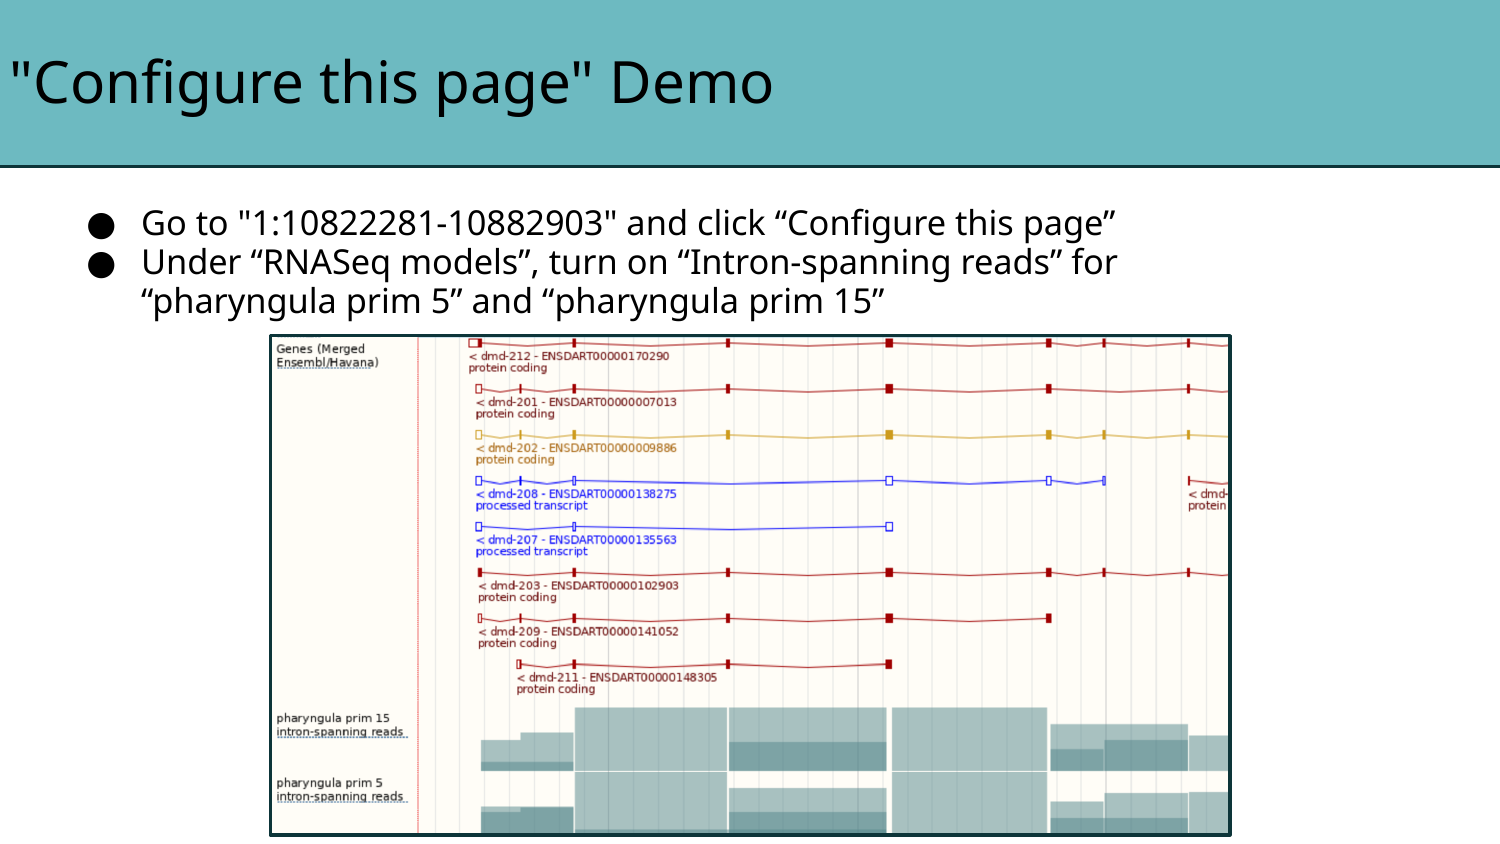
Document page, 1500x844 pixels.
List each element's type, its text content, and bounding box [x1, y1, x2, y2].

list Go to "1:10822281-10882903" and click “Configure this page” Under “RNASeq models”, turn on “Intron-spanning reads” for “pharyngula prim 5” and “pharyngula prim 15” [51, 189, 1281, 348]
picture [271, 336, 1229, 834]
title "Configure this page" Demo [0, 0, 1500, 168]
